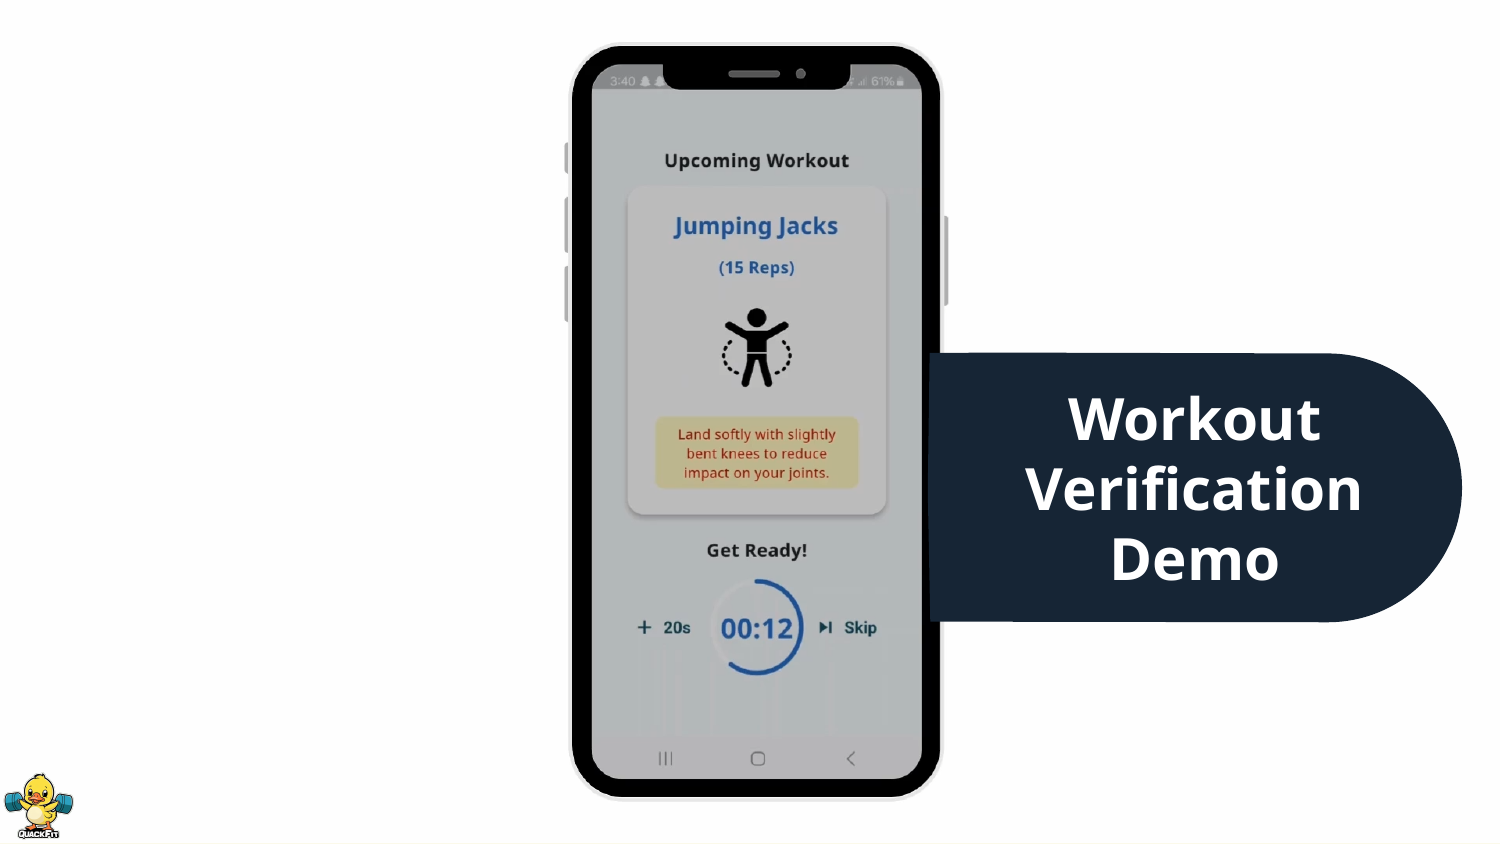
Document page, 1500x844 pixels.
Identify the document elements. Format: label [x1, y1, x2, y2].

text_box [0, 0, 1500, 844]
picture [0, 765, 78, 844]
